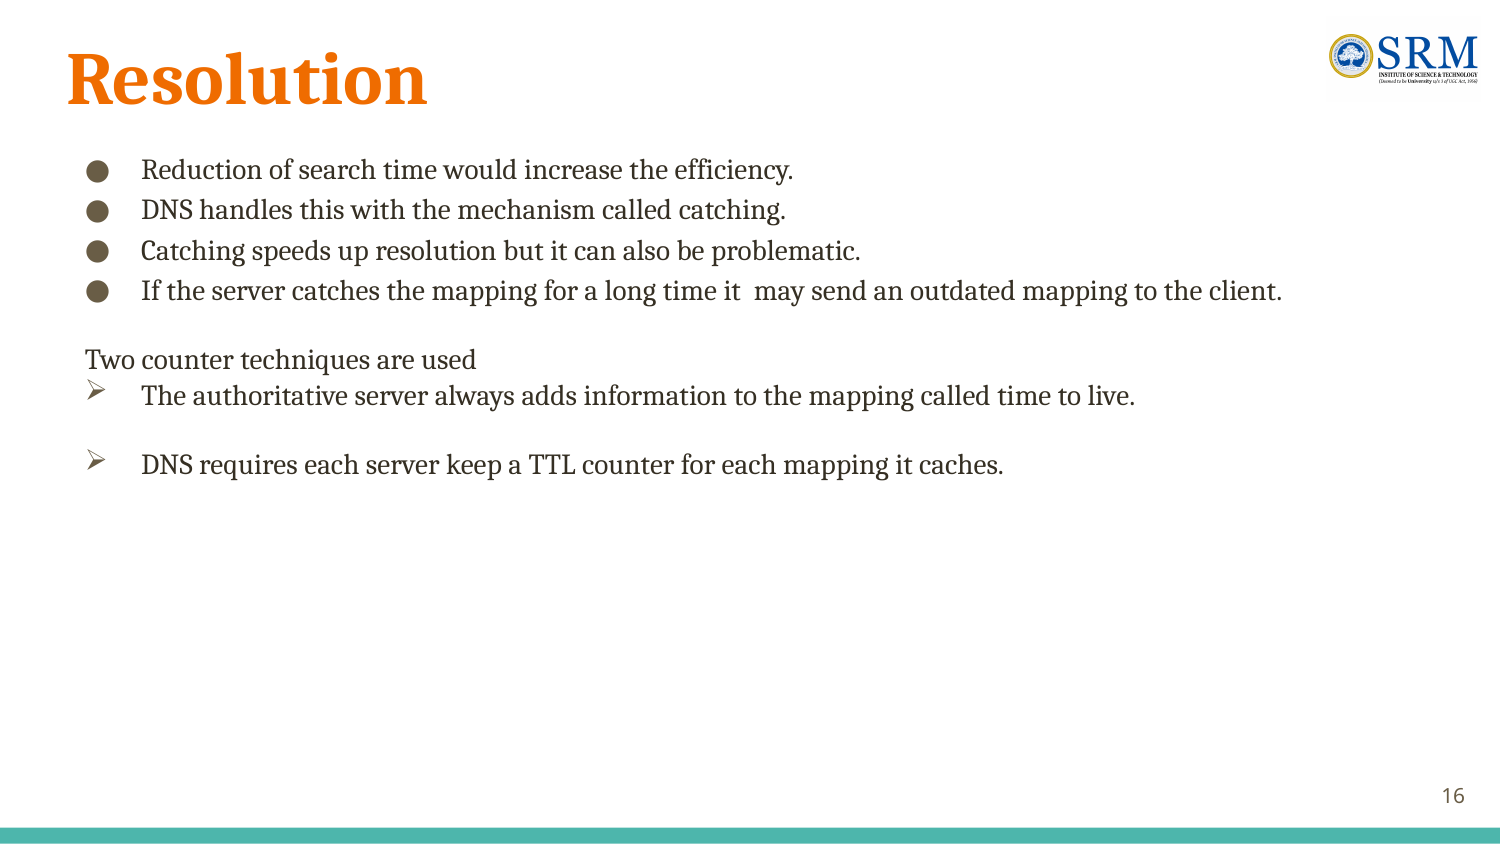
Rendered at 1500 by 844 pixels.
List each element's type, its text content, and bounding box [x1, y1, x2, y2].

slide_number 16 [1389, 764, 1480, 830]
picture [1326, 16, 1481, 103]
title Resolution [51, 14, 1449, 130]
list Reduction of search time would increase the efficiency. DNS handles this with the mechanism called catching. Catching speeds up resolution but it can also be problematic. If the server catches the mapping for a long time it may send an outdated mapping to the client. Two counter techniques are used The authoritative server always adds information to the mapping called time to live. DNS requires each server keep a TTL counter for each mapping it caches. [51, 130, 1449, 750]
